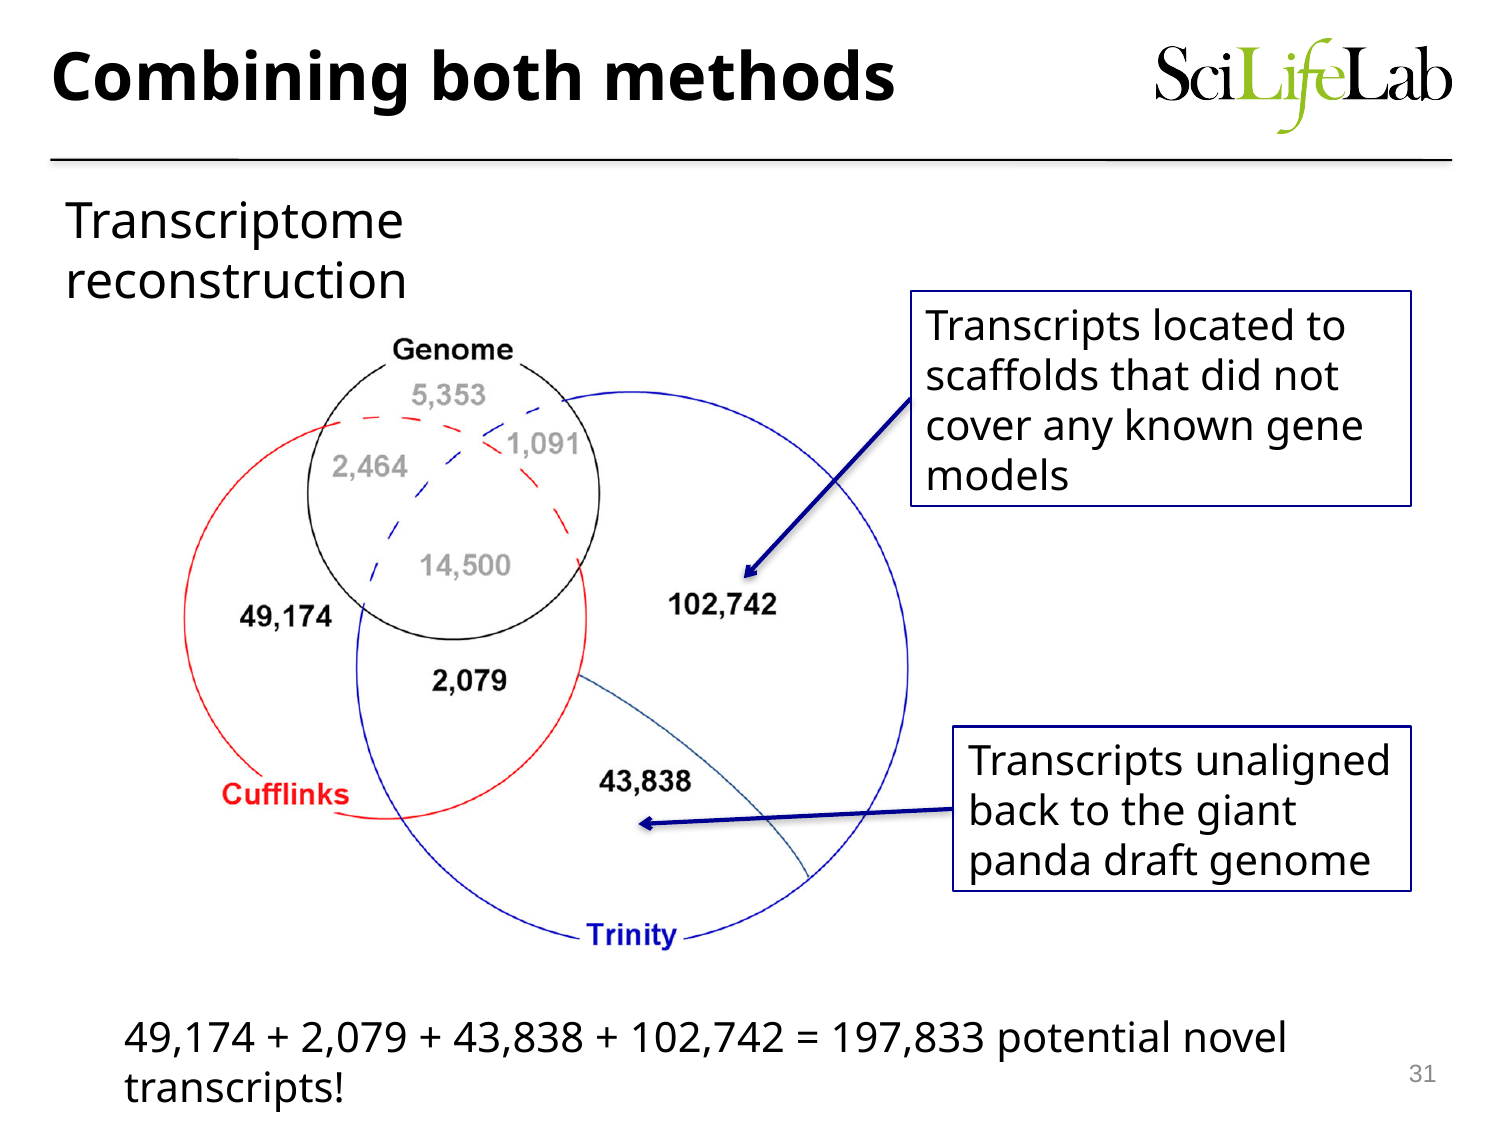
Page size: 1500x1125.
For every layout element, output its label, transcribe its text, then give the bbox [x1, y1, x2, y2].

slide_number 31 [1391, 1042, 1452, 1103]
text_box Transcripts located to scaffolds that did not cover any known gene models [910, 291, 1412, 506]
picture [1156, 38, 1452, 134]
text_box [743, 374, 911, 579]
text_box Transcriptome reconstruction [50, 181, 776, 317]
text_box 49,174 + 2,079 + 43,838 + 102,742 = 197,833 potential novel transcripts! [109, 1002, 1391, 1118]
picture [181, 336, 911, 954]
title Combining both methods [50, 34, 1075, 128]
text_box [638, 809, 954, 825]
text_box Transcripts unaligned back to the giant panda draft genome [953, 726, 1412, 892]
